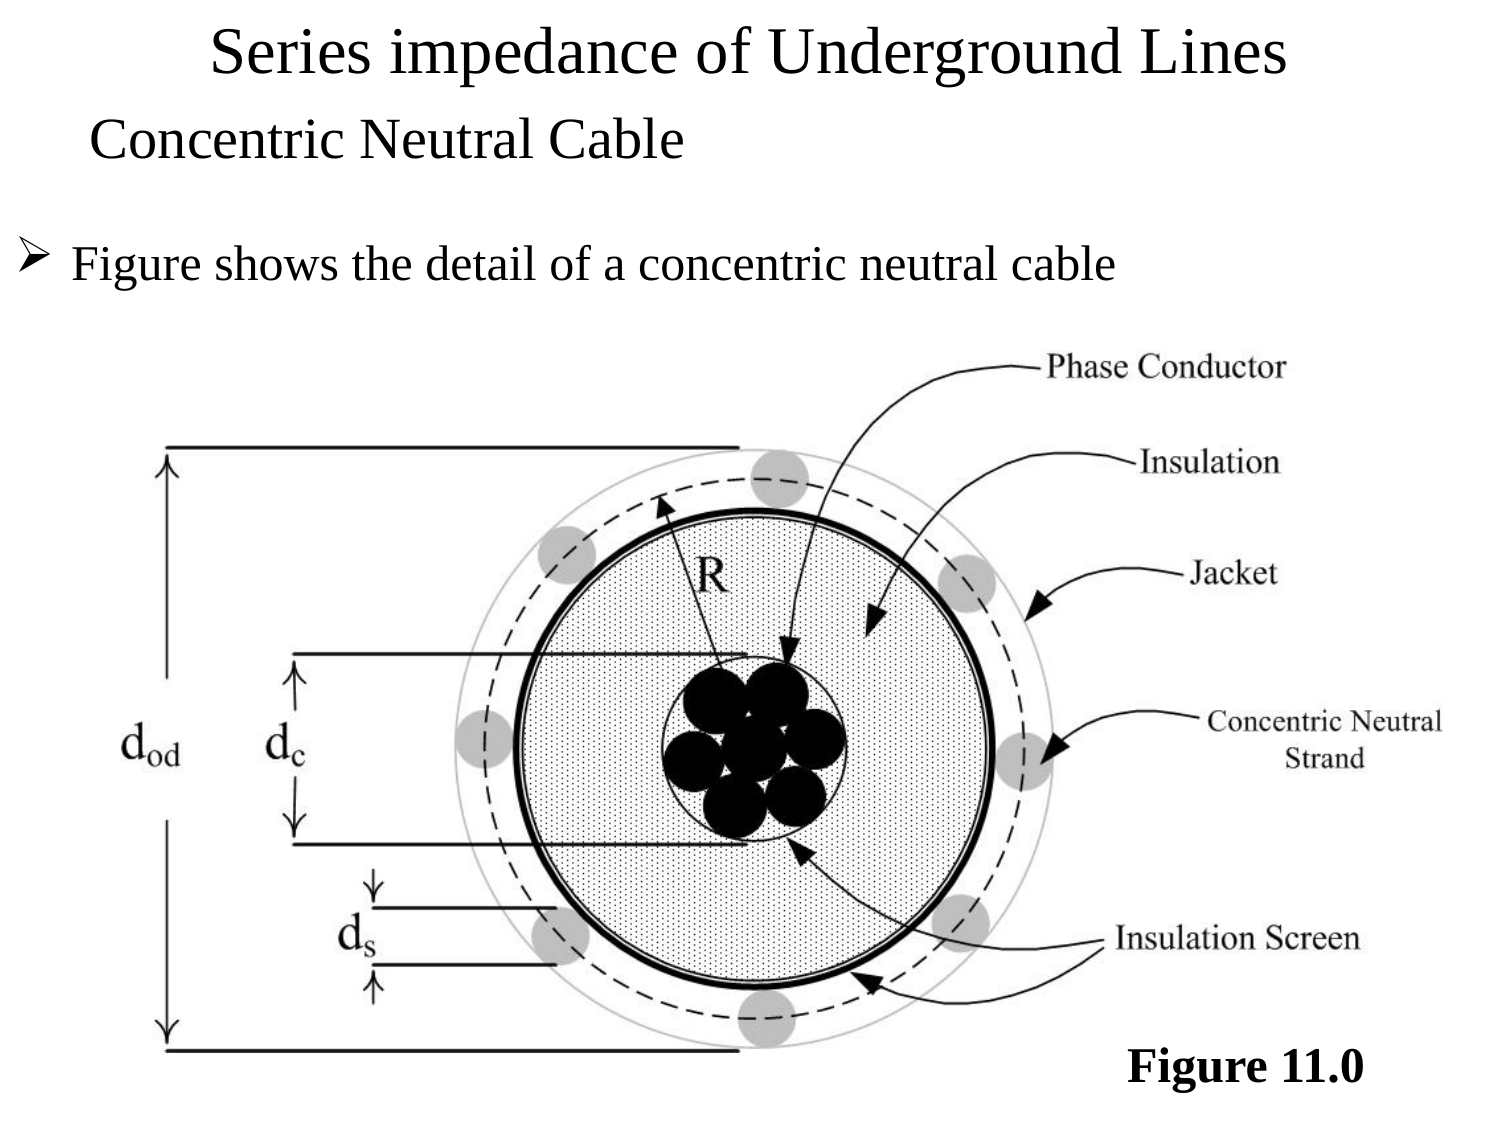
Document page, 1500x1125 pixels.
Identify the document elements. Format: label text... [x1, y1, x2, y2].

picture [120, 340, 1452, 1053]
text_box Figure 11.0 [1112, 1024, 1475, 1100]
text_box [37, 222, 1400, 417]
text_box Concentric Neutral Cable Figure shows the detail of a concentric neutral cable [0, 93, 1363, 298]
text_box Series impedance of Underground Lines [0, 0, 1500, 175]
